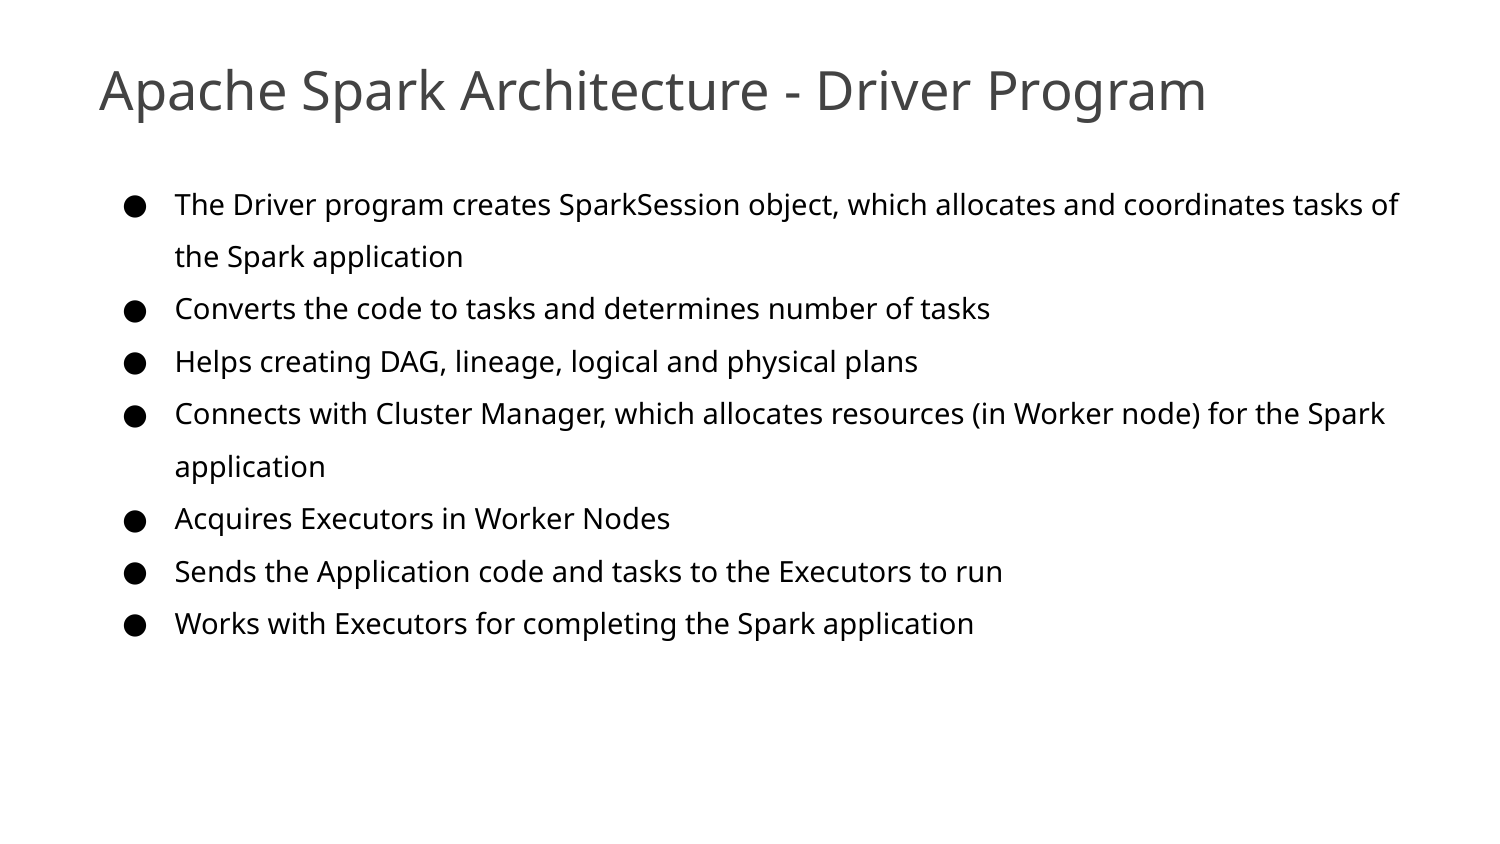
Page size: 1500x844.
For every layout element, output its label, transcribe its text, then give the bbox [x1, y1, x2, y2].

text_box The Driver program creates SparkSession object, which allocates and coordinates tasks of the Spark application Converts the code to tasks and determines number of tasks Helps creating DAG, lineage, logical and physical plans Connects with Cluster Manager, which allocates resources (in Worker node) for the Spark application Acquires Executors in Worker Nodes Sends the Application code and tasks to the Executors to run Works with Executors for completing the Spark application [84, 153, 1417, 798]
text_box Apache Spark Architecture - Driver Program [84, 58, 1226, 118]
